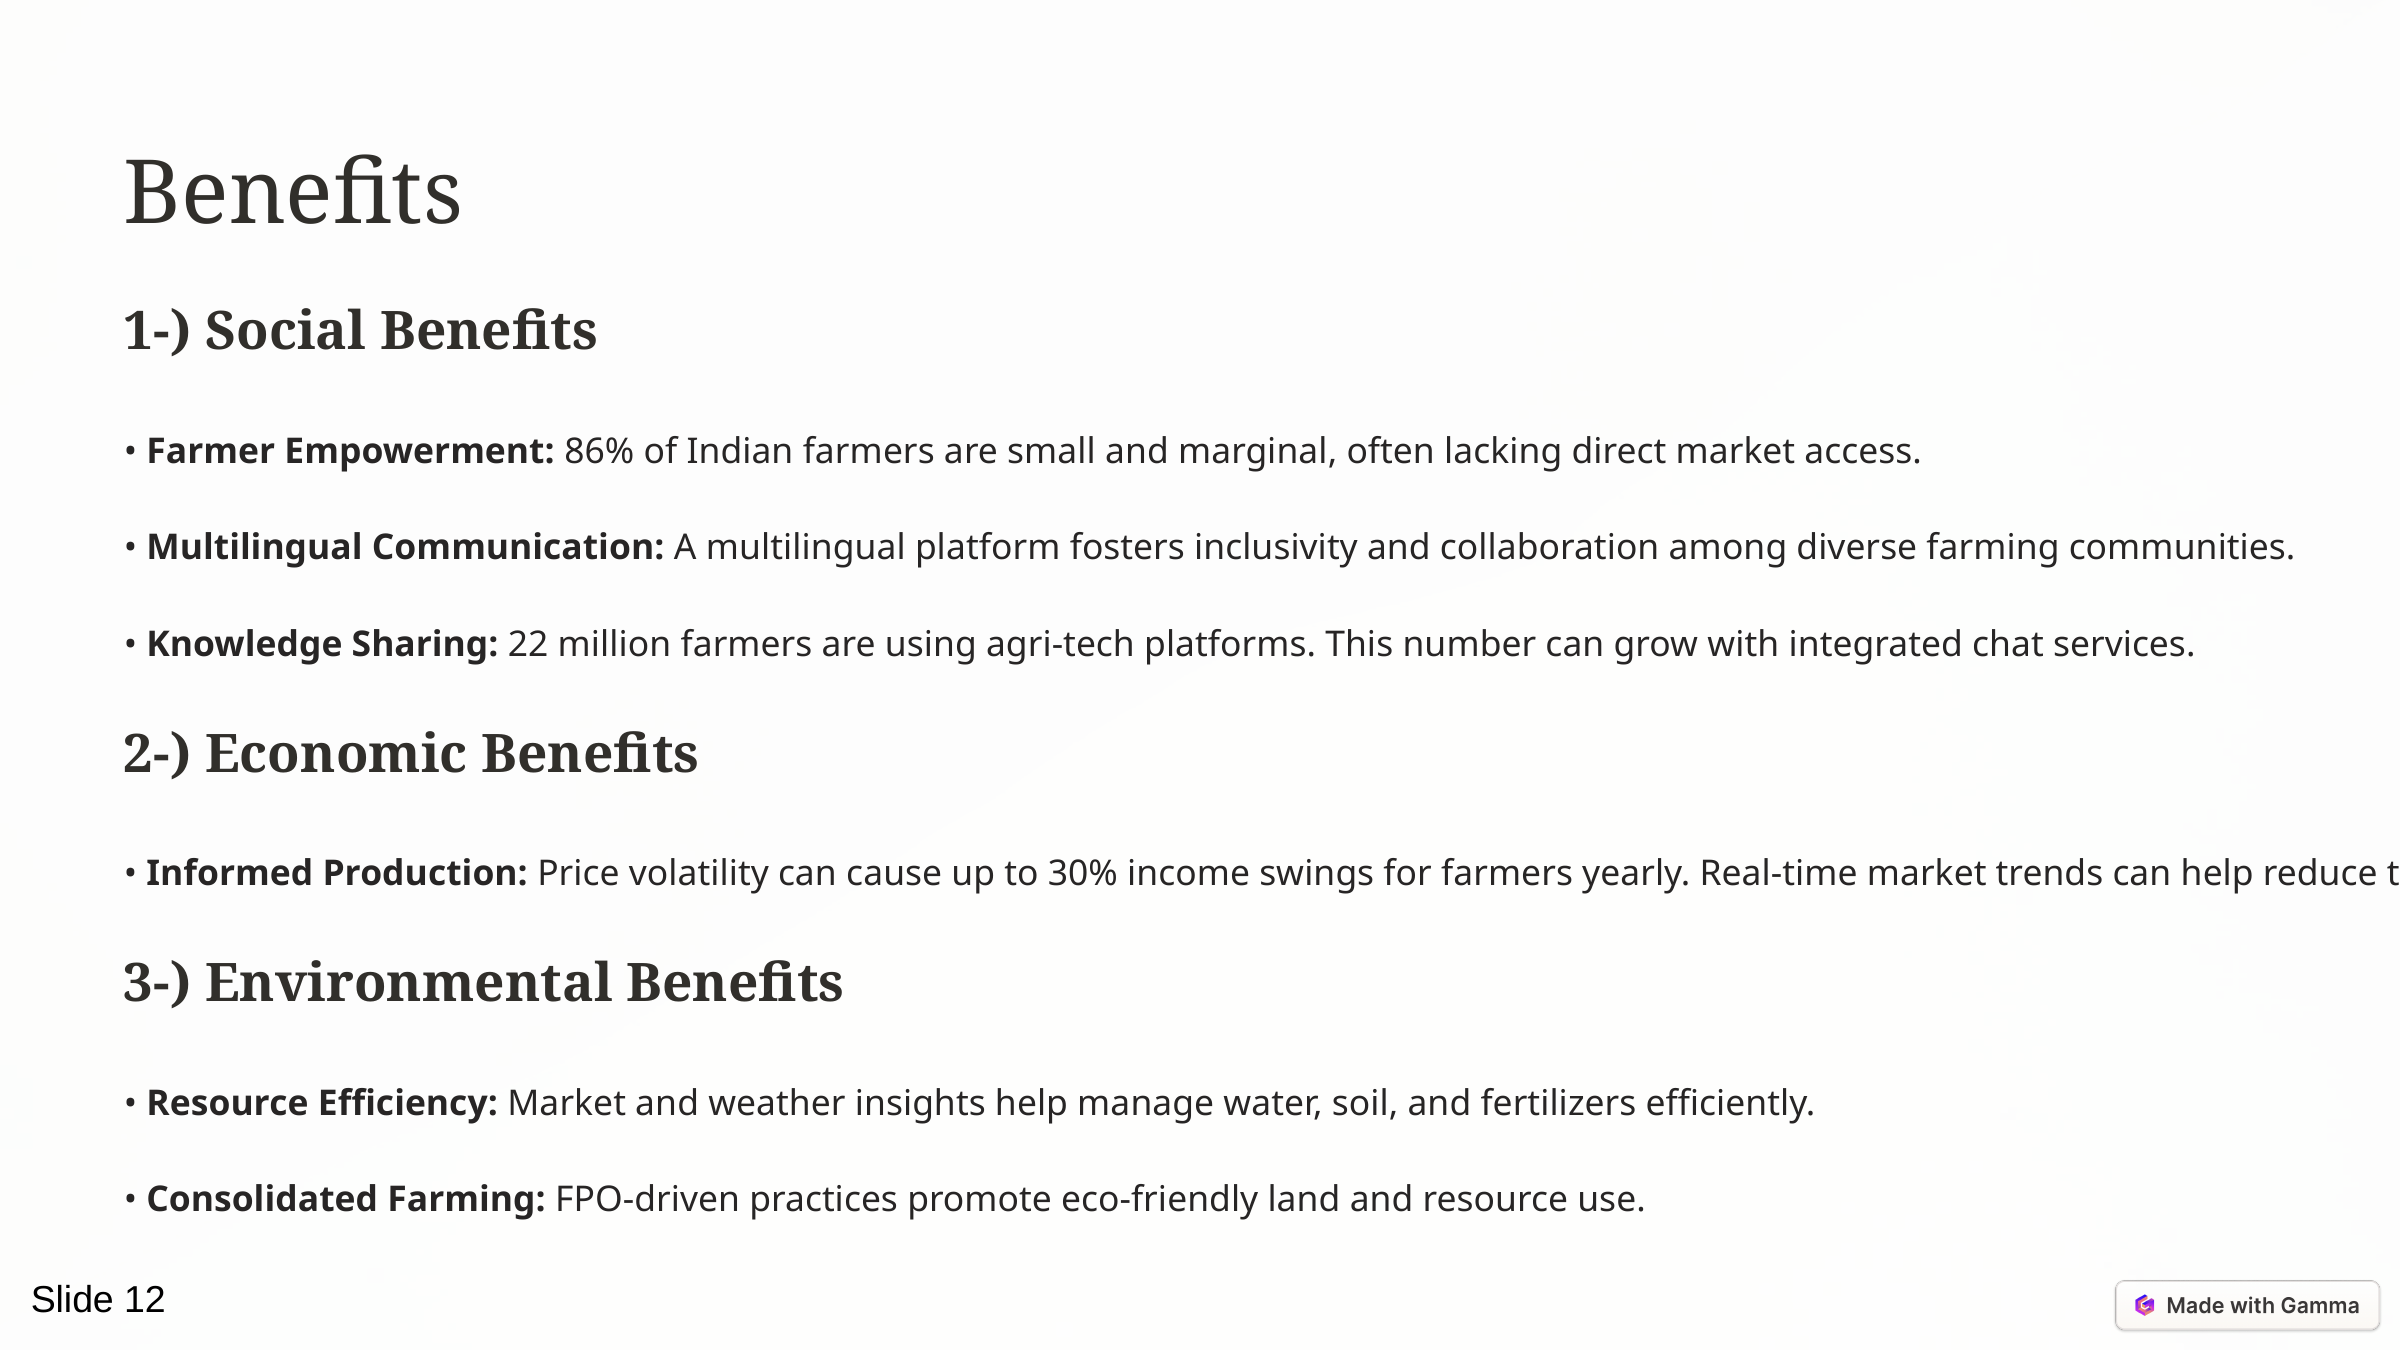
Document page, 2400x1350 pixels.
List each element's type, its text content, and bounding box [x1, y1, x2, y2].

text_box • Farmer Empowerment: 86% of Indian farmers are small and marginal, often lacking direct market access. [124, 413, 2276, 471]
text_box • Resource Efficiency: Market and weather insights help manage water, soil, and fertilizers efficiently. [124, 1066, 2276, 1123]
text_box 3-) Environmental Benefits [124, 946, 868, 1013]
text_box 1-) Social Benefits [123, 294, 656, 361]
picture [2106, 1271, 2389, 1339]
text_box 2-) Economic Benefits [124, 717, 726, 784]
text_box • Multilingual Communication: A multilingual platform fosters inclusivity and collaboration among diverse farming communities. [124, 510, 2276, 568]
text_box Slide 12 [16, 1267, 181, 1328]
text_box • Knowledge Sharing: 22 million farmers are using agri-tech platforms. This number can grow with integrated chat services. [124, 607, 2276, 664]
text_box • Informed Production: Price volatility can cause up to 30% income swings for farmers yearly. Real-time market trends can help reduce this. [124, 836, 2276, 894]
text_box • Consolidated Farming: FPO-driven practices promote eco-friendly land and resource use. [124, 1162, 2276, 1220]
text_box Benefits [124, 130, 1010, 242]
